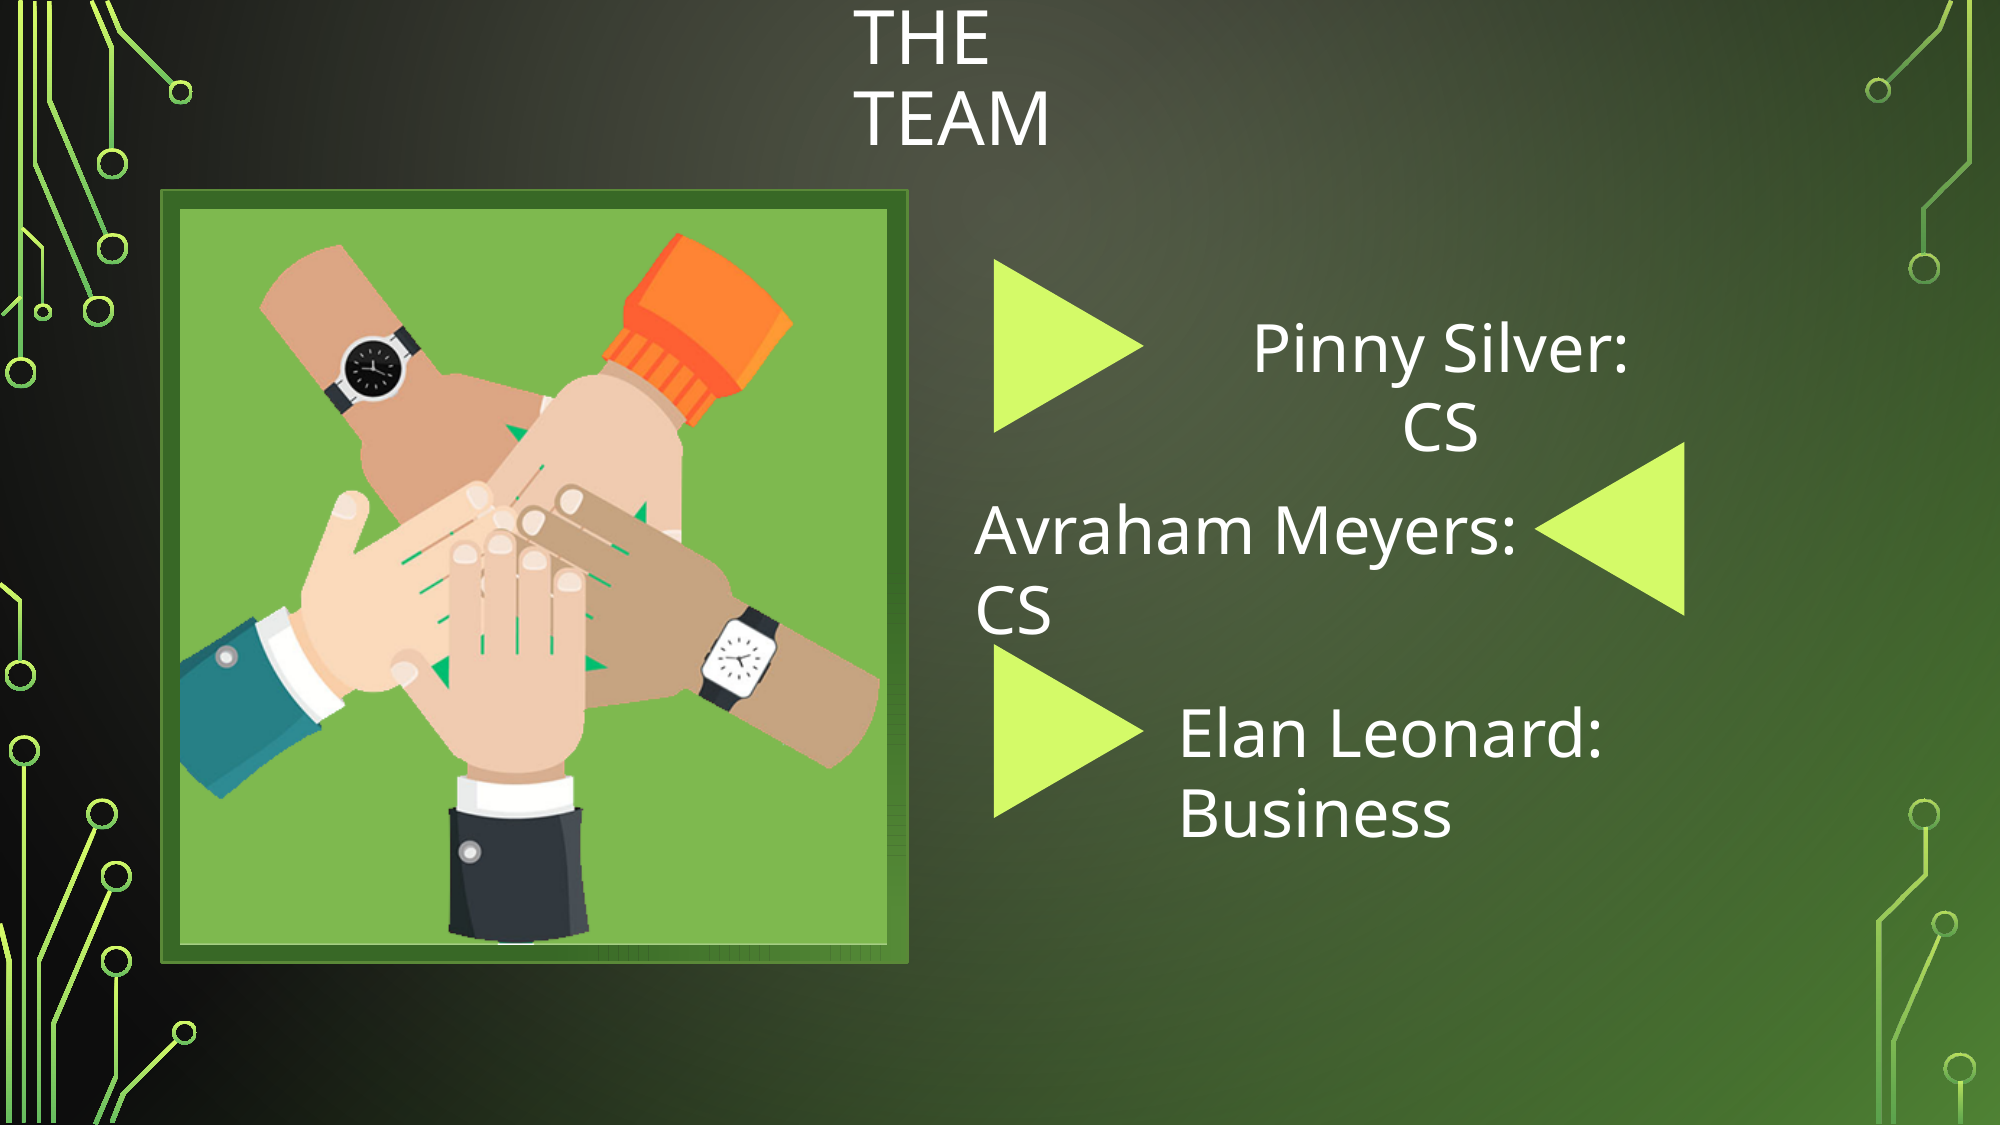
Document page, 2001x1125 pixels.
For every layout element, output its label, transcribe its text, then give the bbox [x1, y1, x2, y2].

text_box [160, 189, 909, 964]
text_box Pinny Silver: CS [1214, 297, 1669, 473]
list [180, 208, 888, 945]
text_box [992, 642, 1146, 820]
text_box Avraham Meyers: CS [959, 480, 1550, 656]
text_box [1533, 440, 1686, 617]
text_box Elan Leonard: Business [1162, 683, 1785, 858]
title The Team [838, 0, 1189, 175]
text_box [992, 257, 1146, 435]
